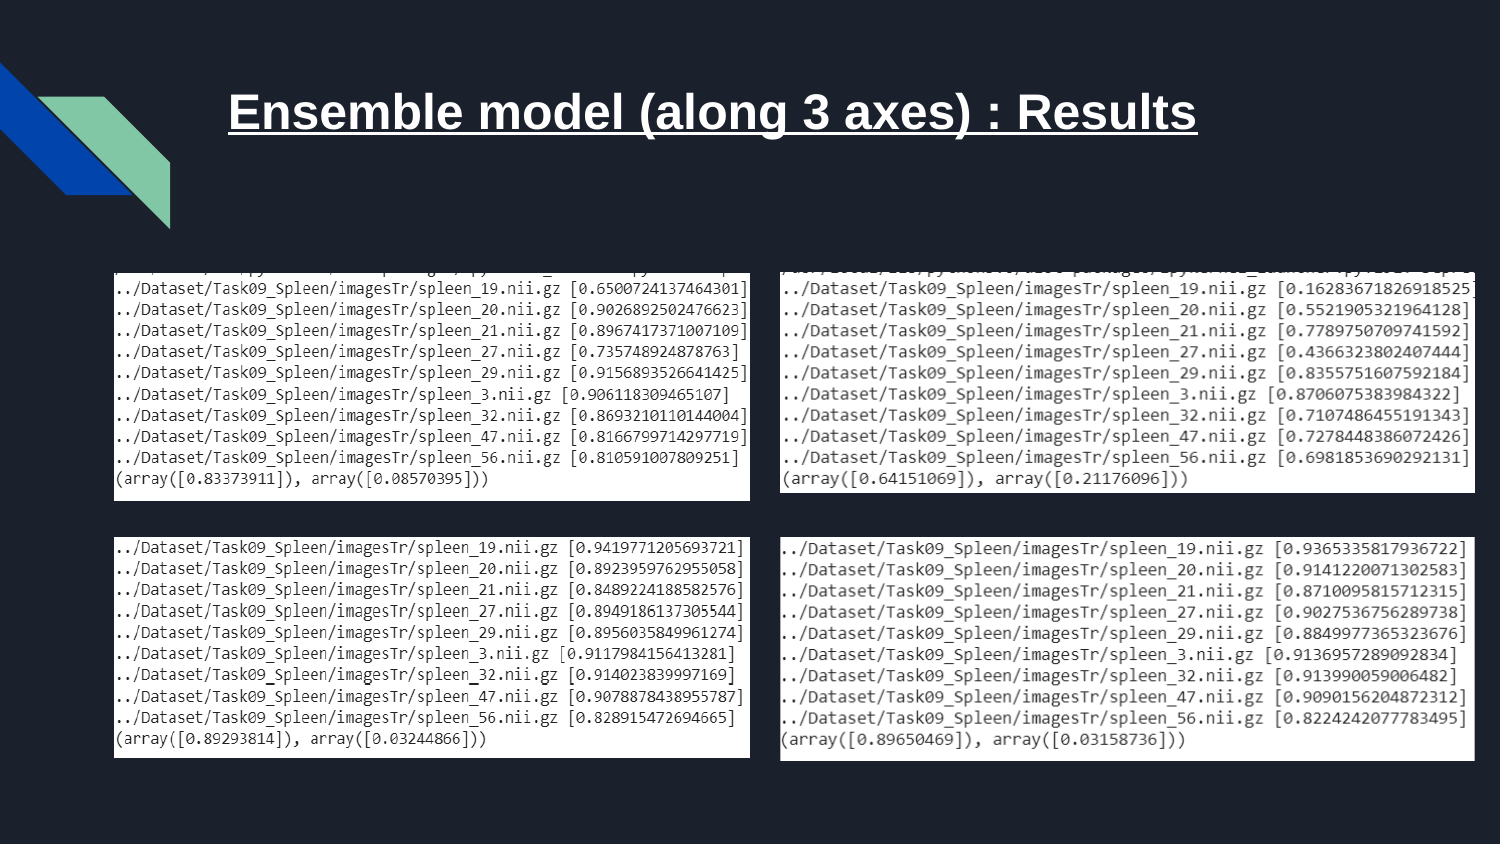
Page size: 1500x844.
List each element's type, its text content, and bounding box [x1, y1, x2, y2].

title Ensemble model (along 3 axes) : Results [212, 64, 1368, 181]
picture [114, 273, 751, 501]
picture [780, 537, 1475, 761]
picture [114, 537, 751, 758]
list [212, 257, 1368, 735]
picture [780, 272, 1475, 493]
